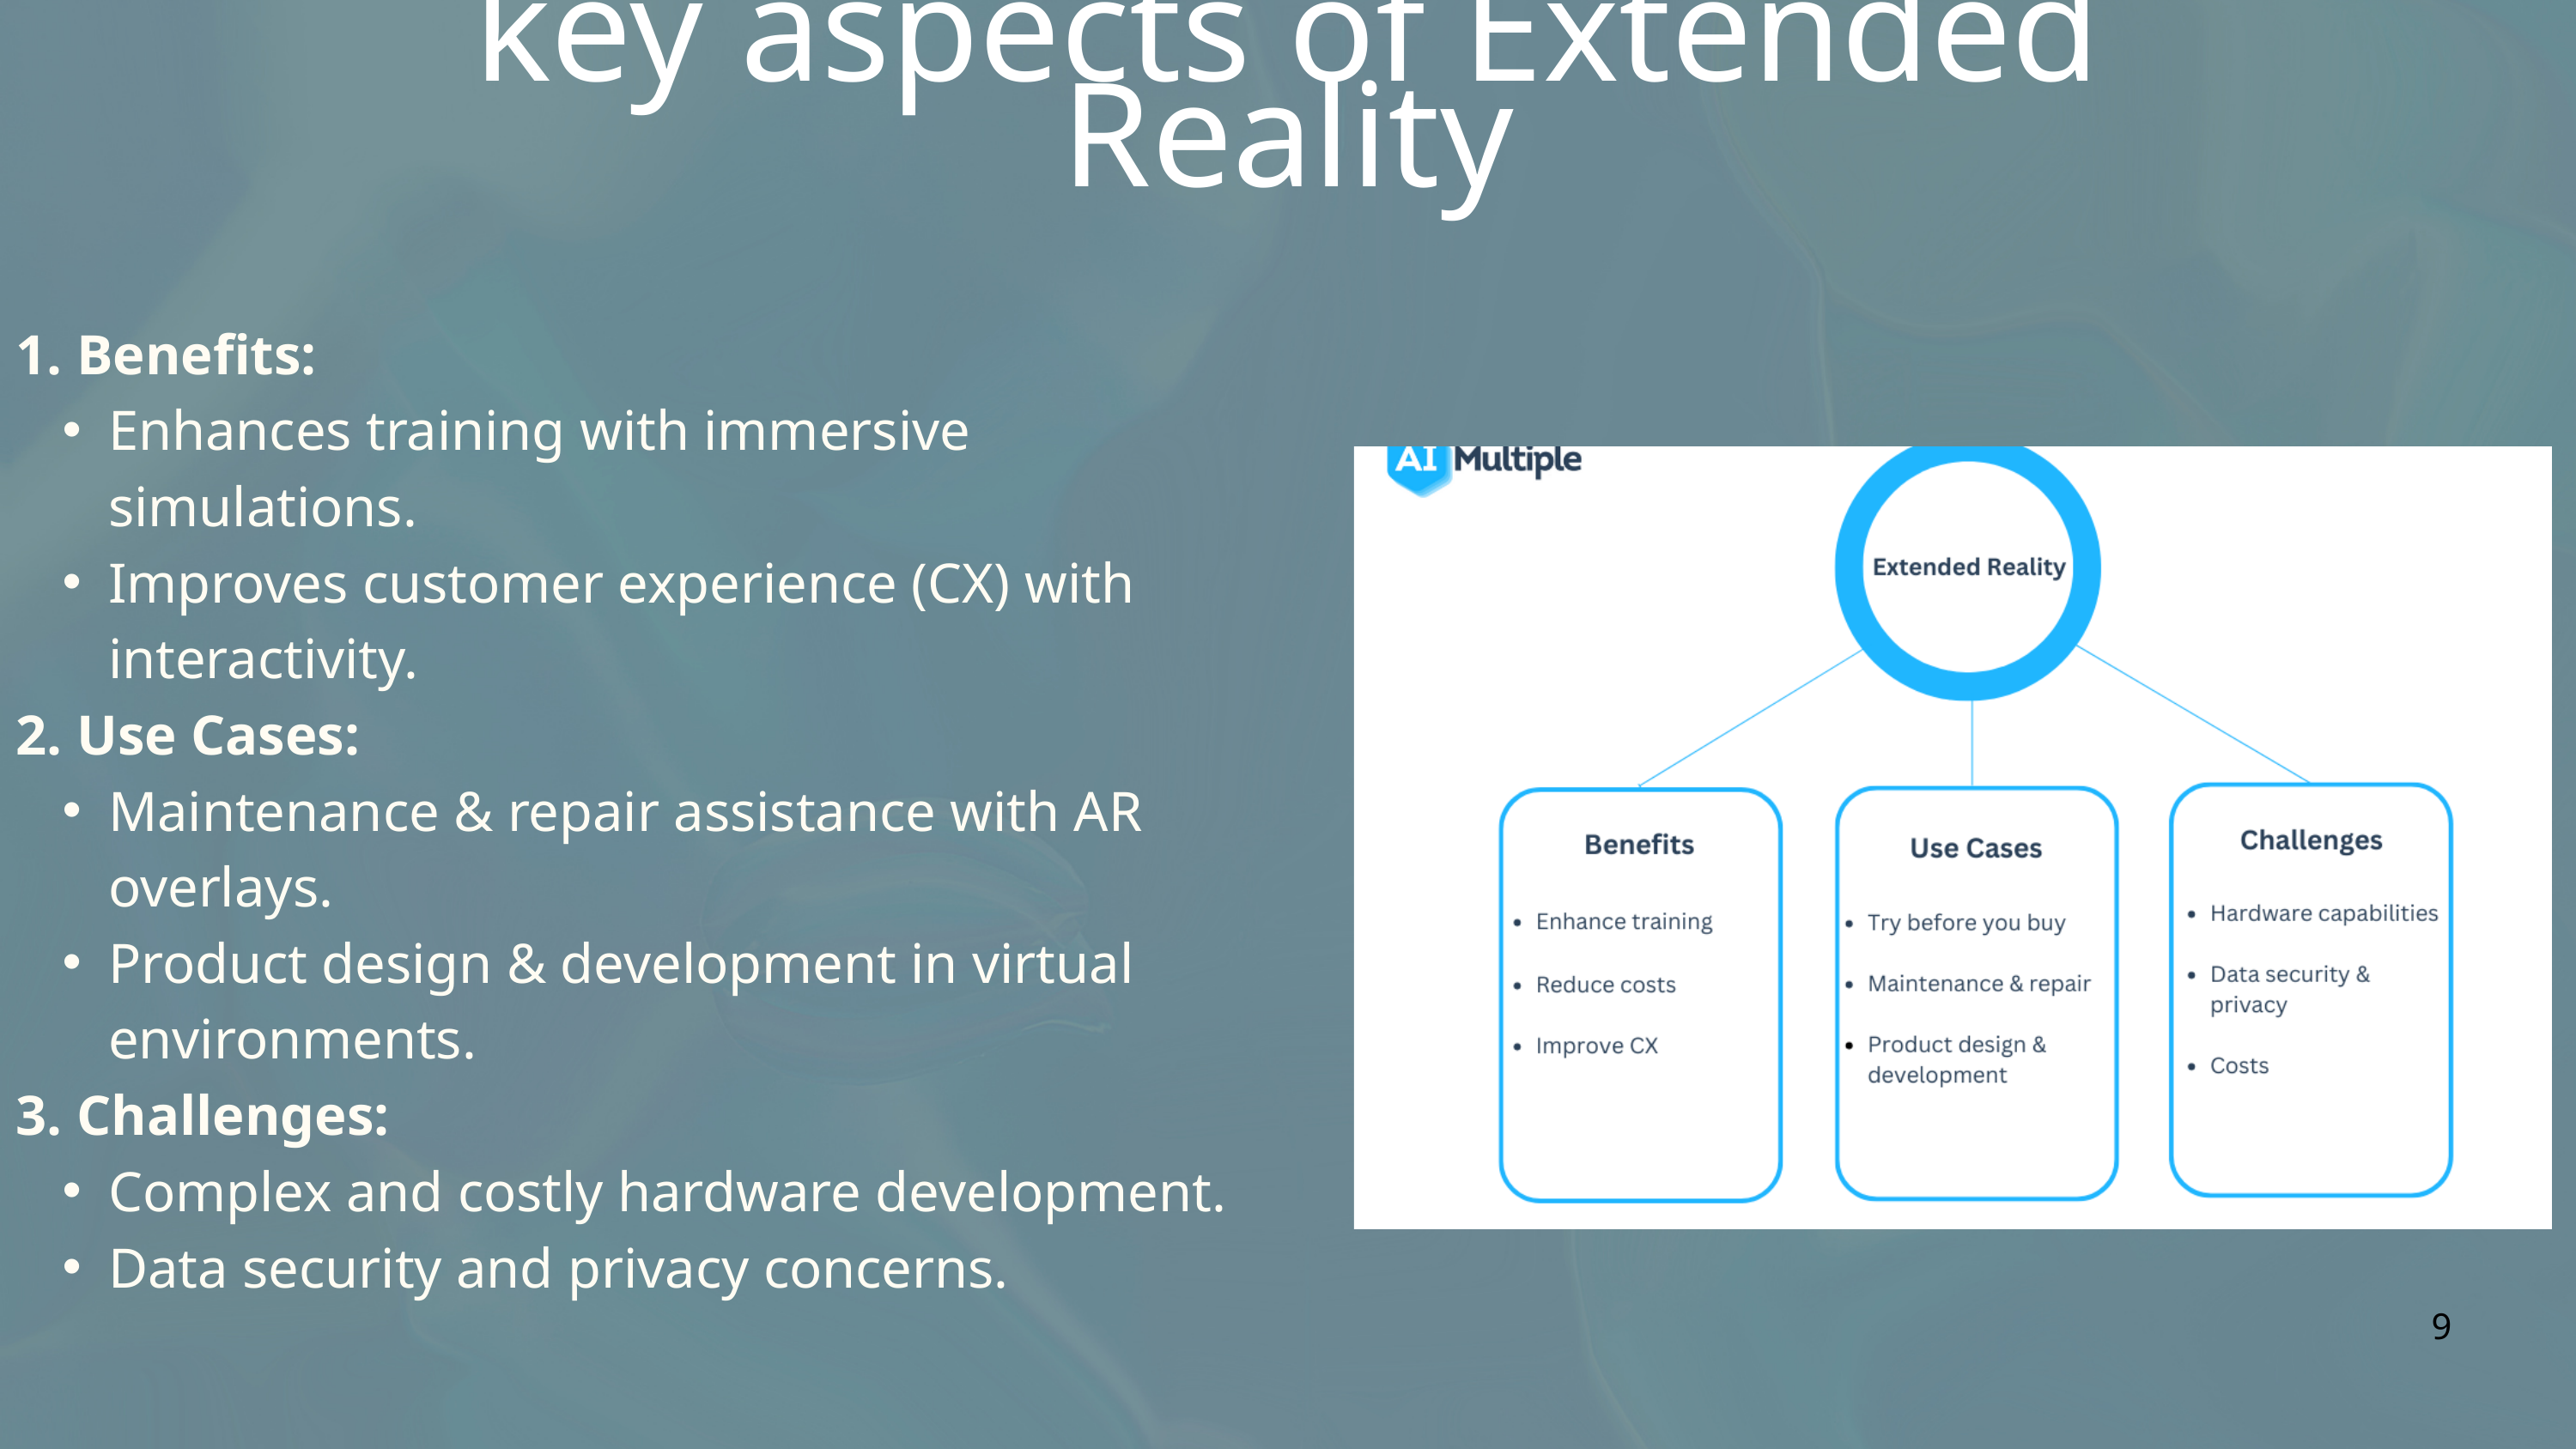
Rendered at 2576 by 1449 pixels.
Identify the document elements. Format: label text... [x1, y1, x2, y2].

text_box key aspects of Extended Reality [399, 4, 2177, 215]
text_box 1. Benefits: Enhances training with immersive simulations. Improves customer experience (CX) with interactivity. 2. Use Cases: Maintenance & repair assistance with AR overlays. Product design & development in virtual environments. 3. Challenges: Complex and costly hardware development. Data security and privacy concerns. [15, 309, 1254, 1299]
text_box [1353, 446, 2552, 1229]
text_box [0, 0, 2576, 1449]
text_box 9 [2431, 1296, 2452, 1348]
